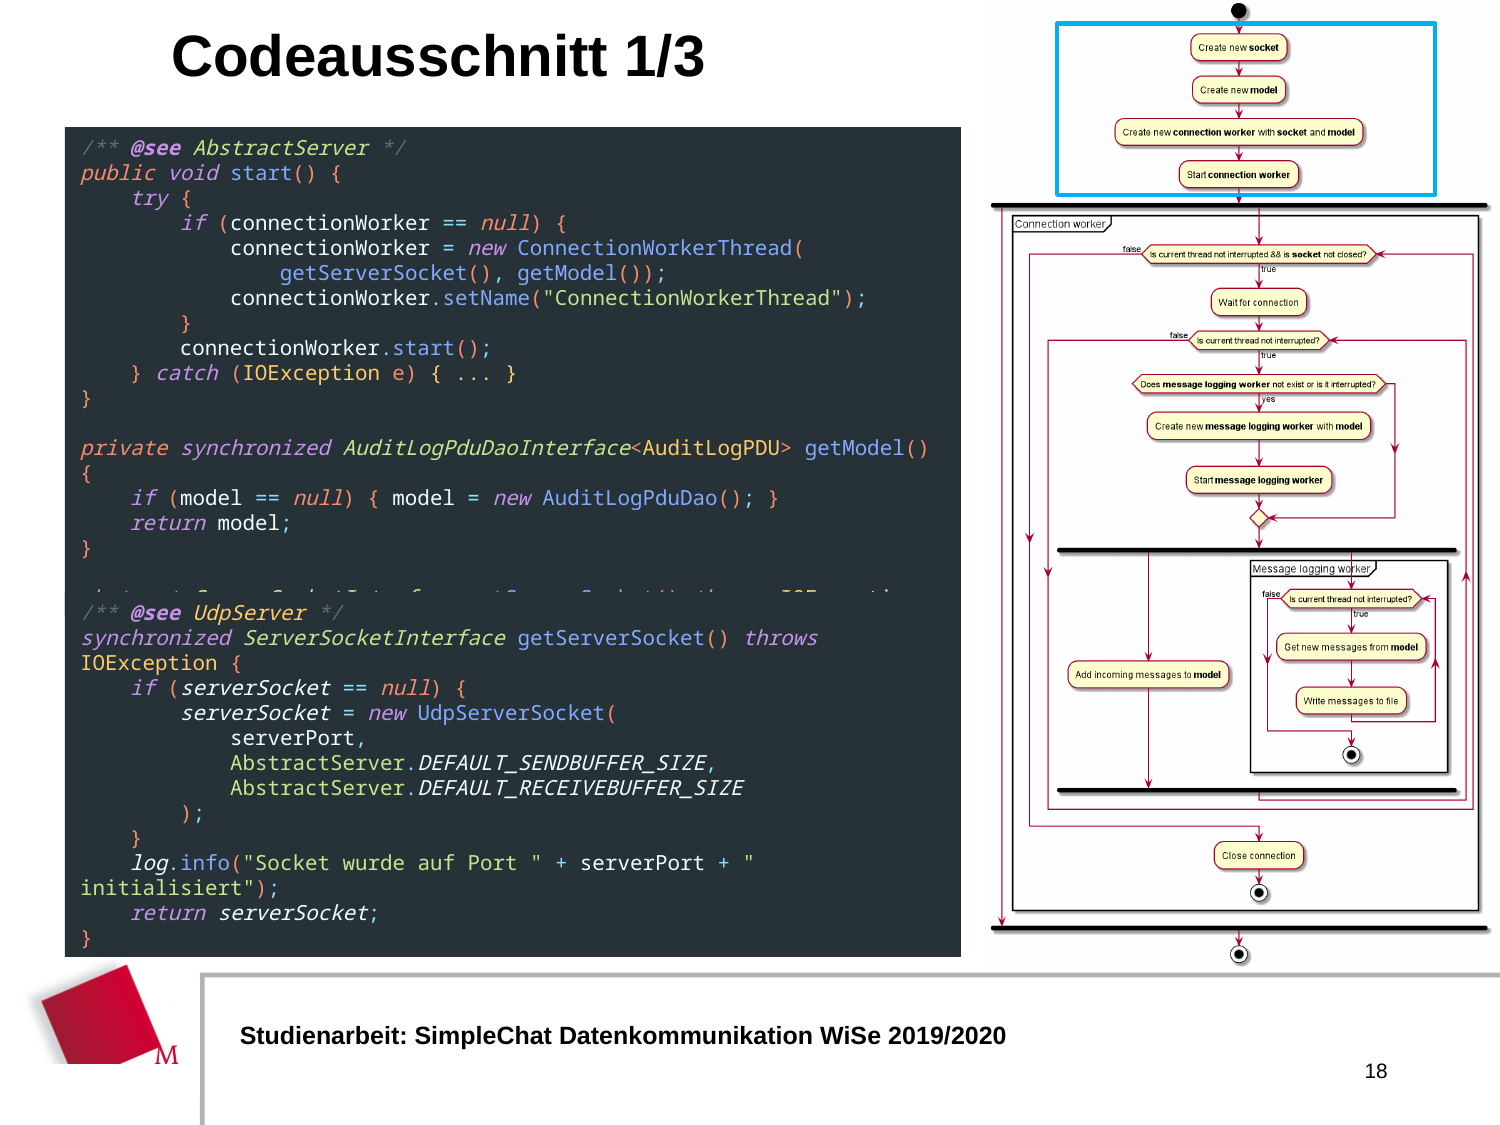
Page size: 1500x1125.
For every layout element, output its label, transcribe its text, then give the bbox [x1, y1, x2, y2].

text_box /** @see UdpServer */ synchronized ServerSocketInterface getServerSocket() throws IOException { if (serverSocket == null) { serverSocket = new UdpServerSocket( serverPort, AbstractServer.DEFAULT_SENDBUFFER_SIZE, AbstractServer.DEFAULT_RECEIVEBUFFER_SIZE ); } log.info("Socket wurde auf Port " + serverPort + " initialisiert"); return serverSocket; } [64, 592, 961, 957]
picture [982, 0, 1495, 971]
title Codeausschnitt 1/3 [156, 0, 977, 160]
picture [20, 954, 178, 1064]
slide_number 18 [1224, 1049, 1388, 1088]
text_box /** @see AbstractServer */ public void start() { try { if (connectionWorker == null) { connectionWorker = new ConnectionWorkerThread( getServerSocket(), getModel()); connectionWorker.setName("ConnectionWorkerThread"); } connectionWorker.start(); } catch (IOException e) { ... } } private synchronized AuditLogPduDaoInterface<AuditLogPDU> getModel() { if (model == null) { model = new AuditLogPduDao(); } return model; } abstract ServerSocketInterface getServerSocket() throws IOException; [64, 127, 961, 592]
